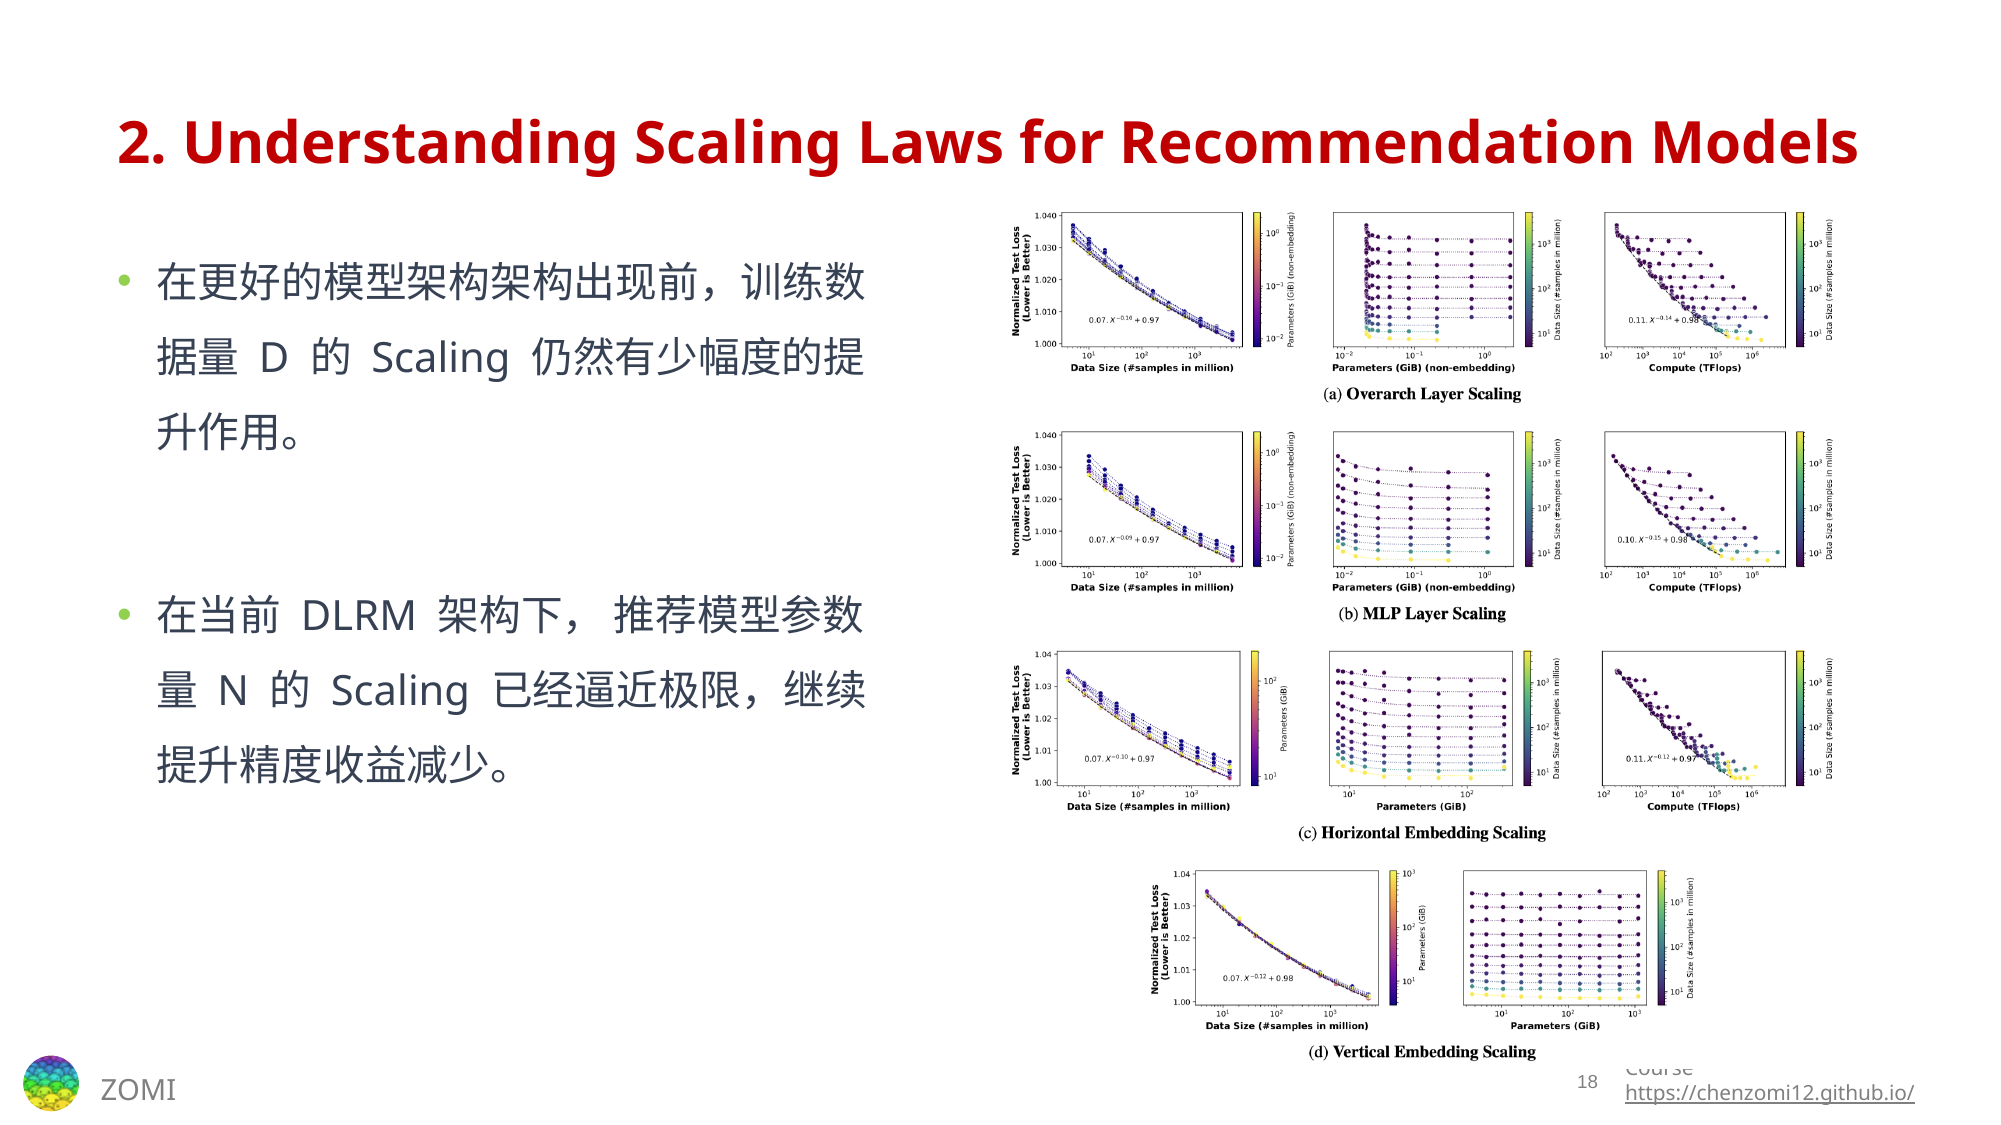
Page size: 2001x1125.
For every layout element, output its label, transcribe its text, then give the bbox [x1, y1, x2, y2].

list 在更好的模型架构架构出现前，训练数据量 D 的 Scaling 仍然有少幅度的提升作用。 在当前 DLRM 架构下， 推荐模型参数量 N 的 Scaling 已经逼近极限，继续提升精度收益减少。 [102, 223, 920, 1043]
picture [24, 1056, 78, 1111]
title 2. Understanding Scaling Laws for Recommendation Models [102, 91, 1901, 189]
picture [977, 196, 1861, 1069]
